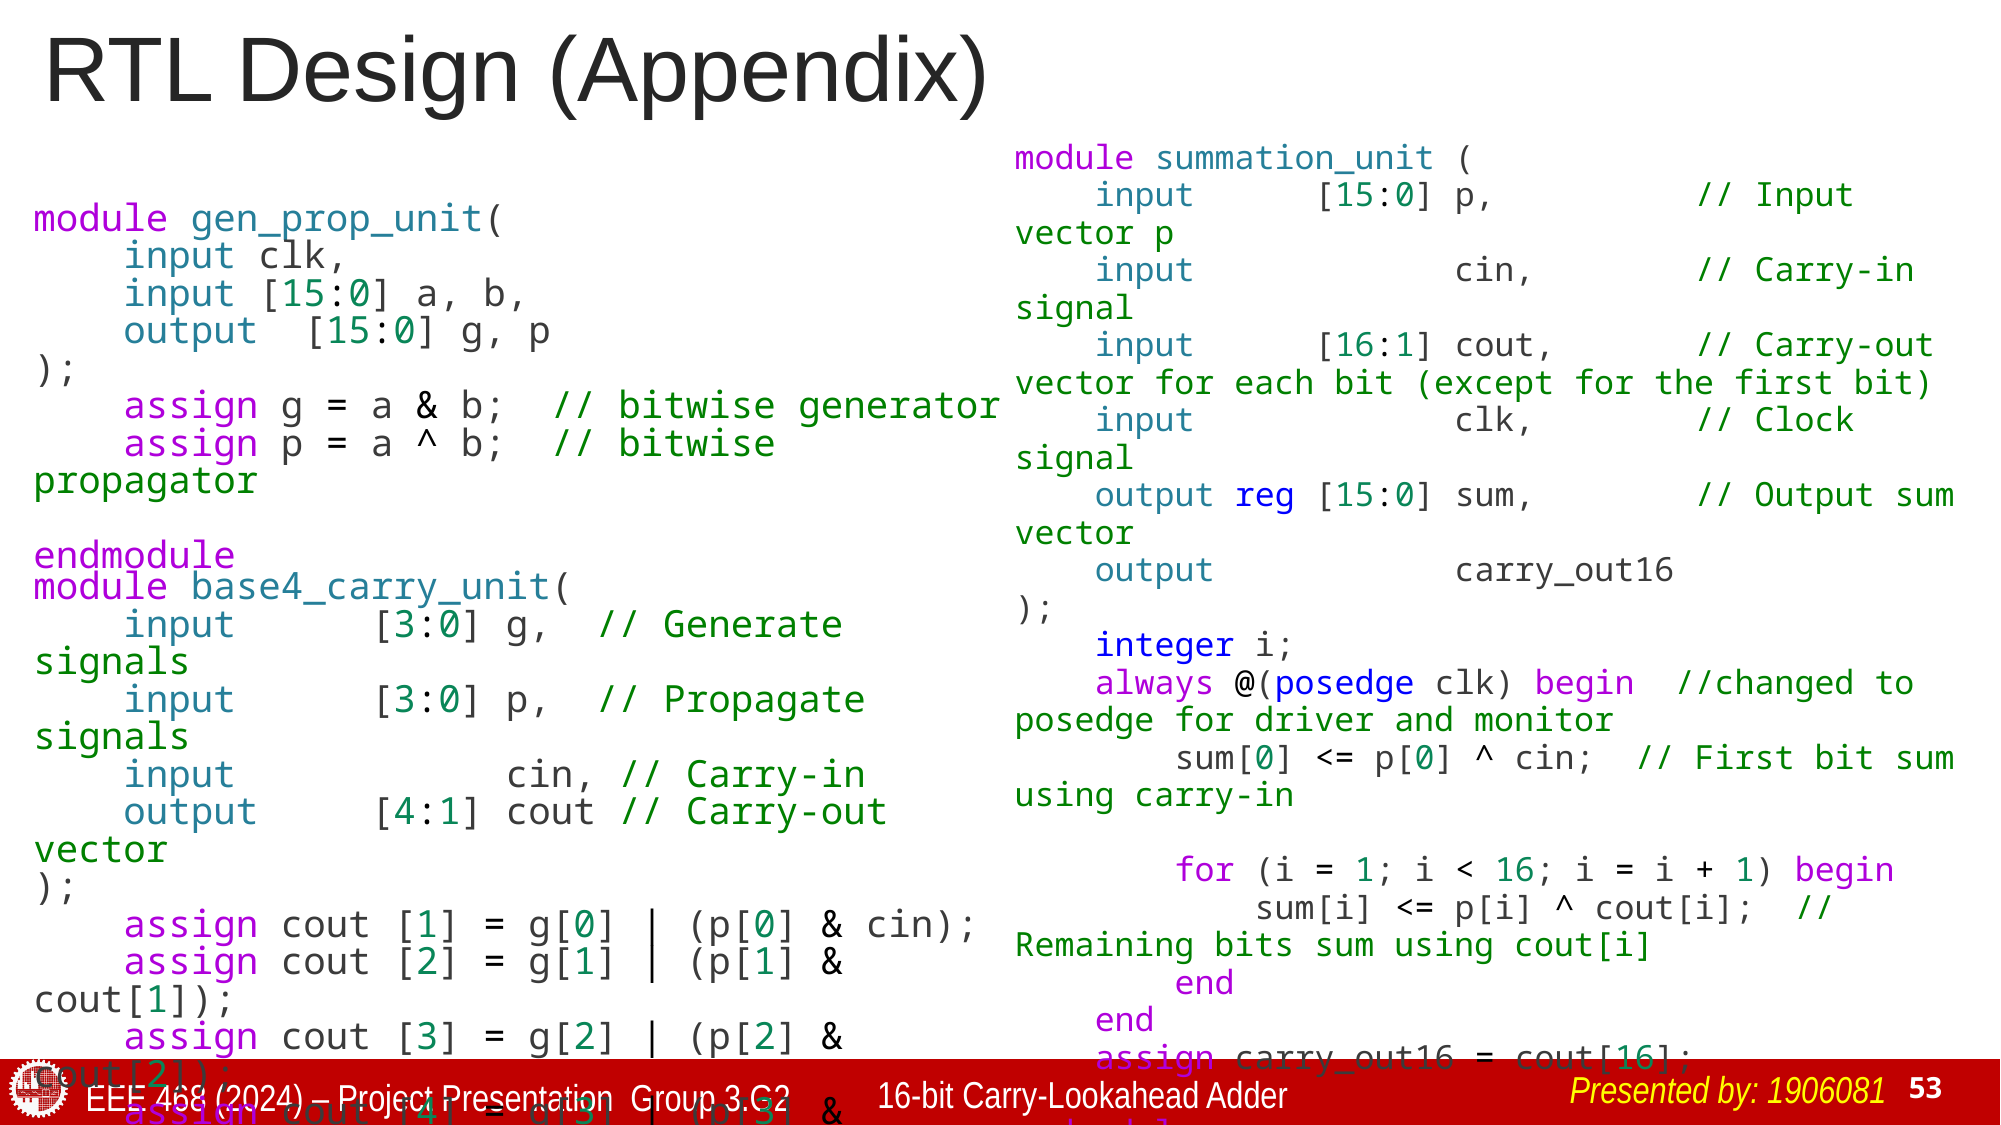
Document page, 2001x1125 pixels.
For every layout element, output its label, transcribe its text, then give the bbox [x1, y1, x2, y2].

text_box module gen_prop_unit( input clk, input [15:0] a, b, output [15:0] g, p ); assign g = a & b; // bitwise generator assign p = a ^ b; // bitwise propagator endmodule [18, 193, 999, 562]
title RTL Design (Appendix) [28, 12, 1679, 132]
text_box module summation_unit ( input [15:0] p, // Input vector p input cin, // Carry-in signal input [16:1] cout, // Carry-out vector for each bit (except for the first bit) input clk, // Clock signal output reg [15:0] sum, // Output sum vector output carry_out16 ); integer i; always @(posedge clk) begin //changed to posedge for driver and monitor sum[0] <= p[0] ^ cin; // First bit sum using carry-in for (i = 1; i < 16; i = i + 1) begin sum[i] <= p[i] ^ cout[i]; // Remaining bits sum using cout[i] end end assign carry_out16 = cout[16]; endmodule [999, 130, 1982, 1125]
picture [8, 1059, 18, 1118]
text_box module base4_carry_unit( input [3:0] g, // Generate signals input [3:0] p, // Propagate signals input cin, // Carry-in output [4:1] cout // Carry-out vector ); assign cout [1] = g[0] | (p[0] & cin); assign cout [2] = g[1] | (p[1] & cout[1]); assign cout [3] = g[2] | (p[2] & cout[2]); assign cout [4] = g[3] | (p[3] & cout[3]); endmodule [18, 562, 999, 1125]
